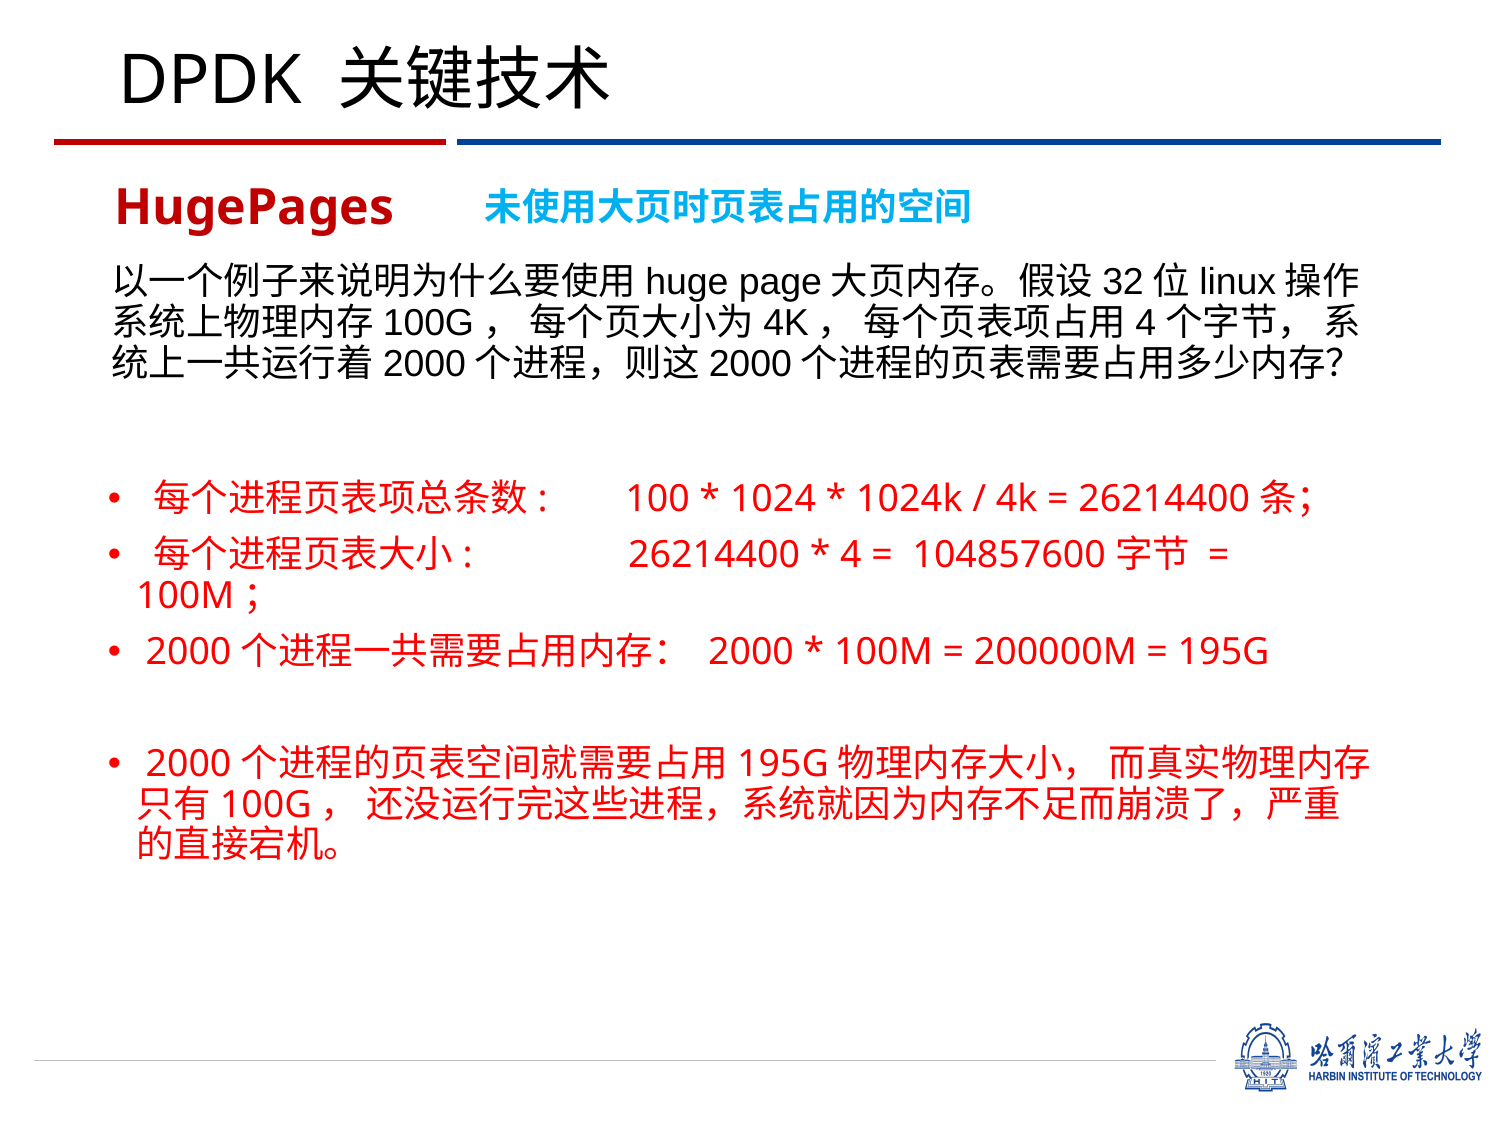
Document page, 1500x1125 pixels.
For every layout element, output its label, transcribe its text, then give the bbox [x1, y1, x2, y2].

title DPDK 关键技术 [103, 32, 1397, 126]
text_box HugePages [99, 174, 850, 243]
text_box 以一个例子来说明为什么要使用huge page大页内存。假设32位linux操作系统上物理内存100G， 每个页大小为4K， 每个页表项占用4个字节， 系统上一共运行着2000个进程，则这2000个进程的页表需要占用多少内存？ [96, 255, 1412, 392]
list 每个进程页表项总条数: 100 * 1024 * 1024k / 4k = 26214400条； 每个进程页表大小: 26214400 * 4 = 104857600字节 = 100M； 2000个进程一共需要占用内存： 2000 * 100M = 200000M = 195G 2000个进程的页表空间就需要占用195G物理内存大小， 而真实物理内存只有100G， 还没运行完这些进程，系统就因为内存不足而崩溃了，严重的直接宕机。 [92, 411, 1387, 1000]
picture [1204, 1023, 1482, 1094]
text_box 未使用大页时页表占用的空间 [470, 181, 1221, 237]
